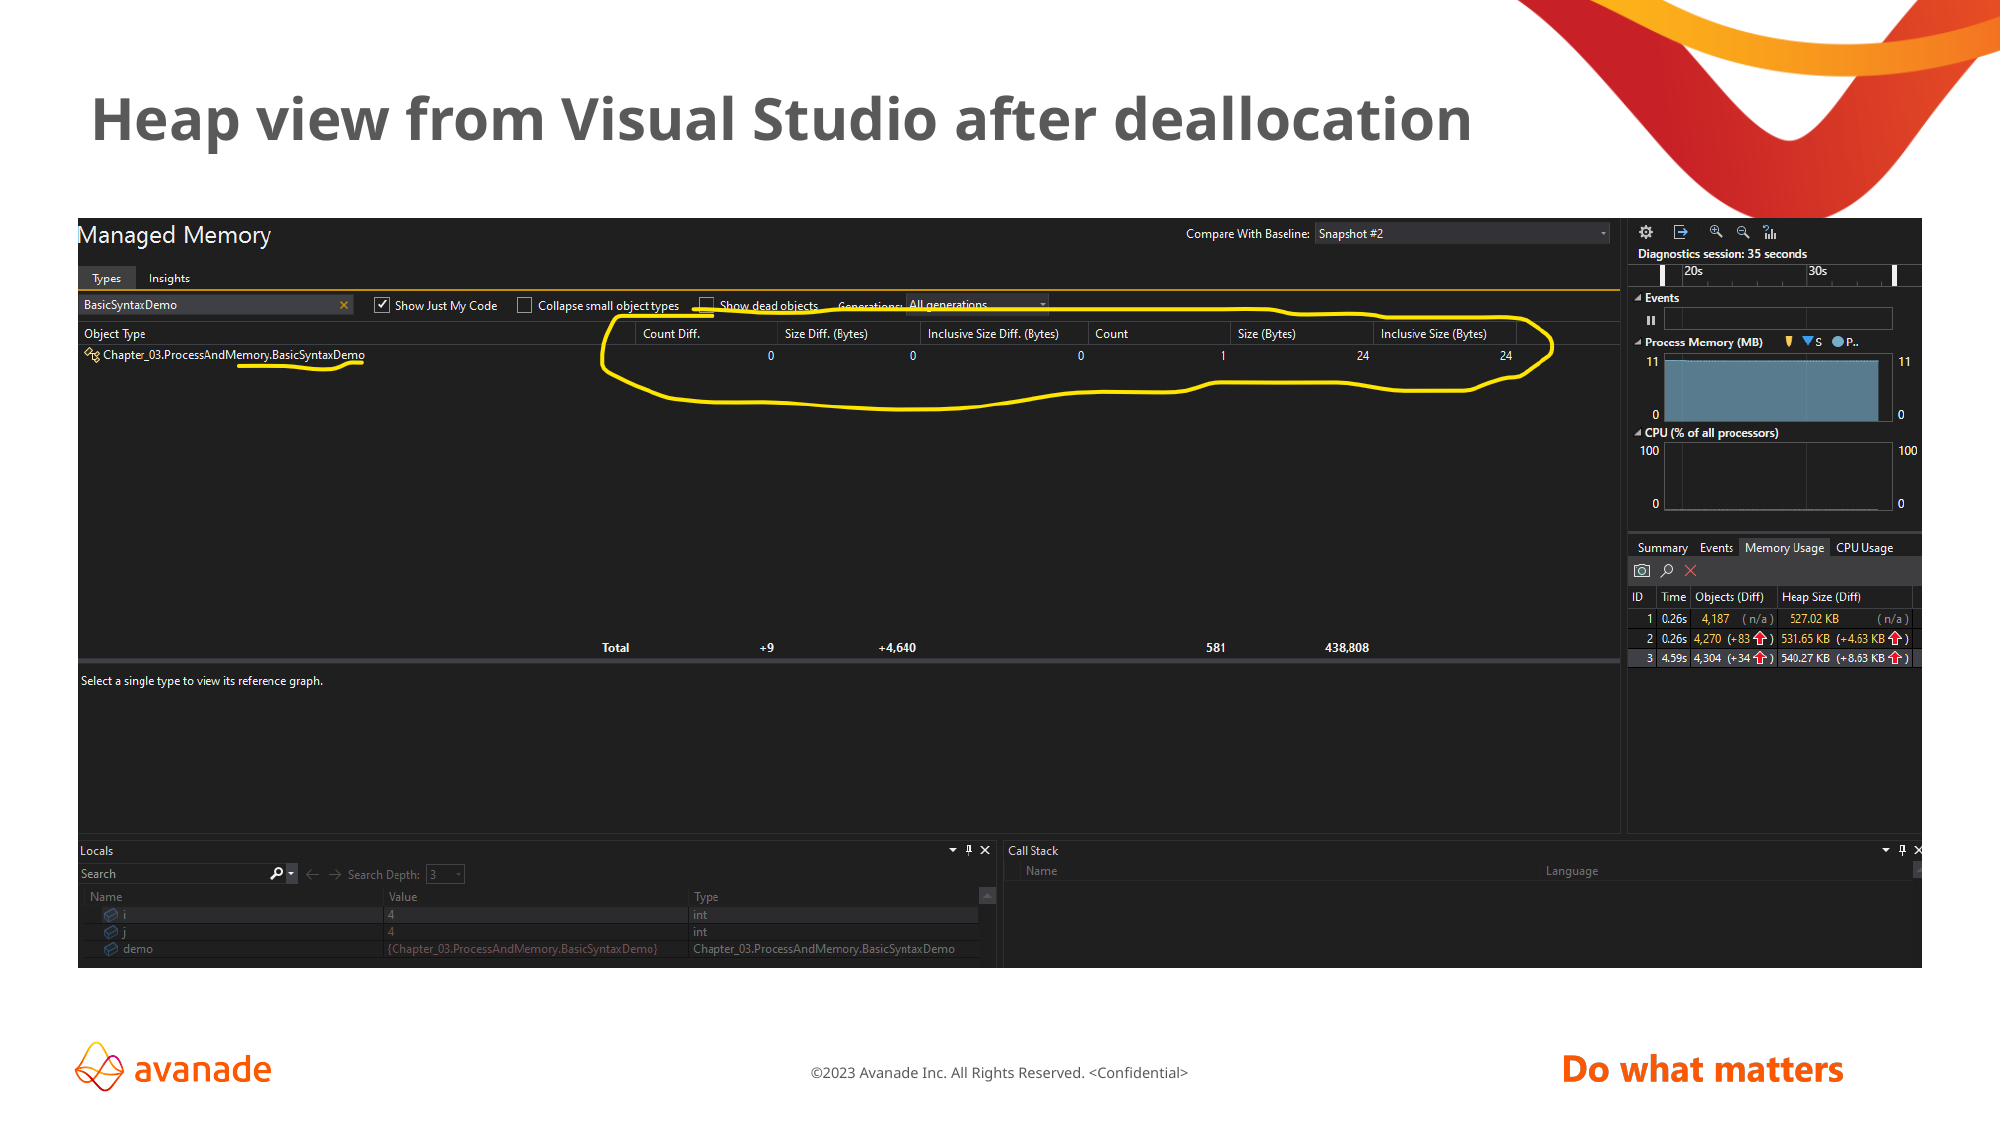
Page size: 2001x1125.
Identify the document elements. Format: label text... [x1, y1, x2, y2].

picture [1564, 1054, 1843, 1082]
title Heap view from Visual Studio after deallocation [75, 75, 1913, 175]
picture [54, 1021, 300, 1112]
picture [78, 0, 2000, 968]
